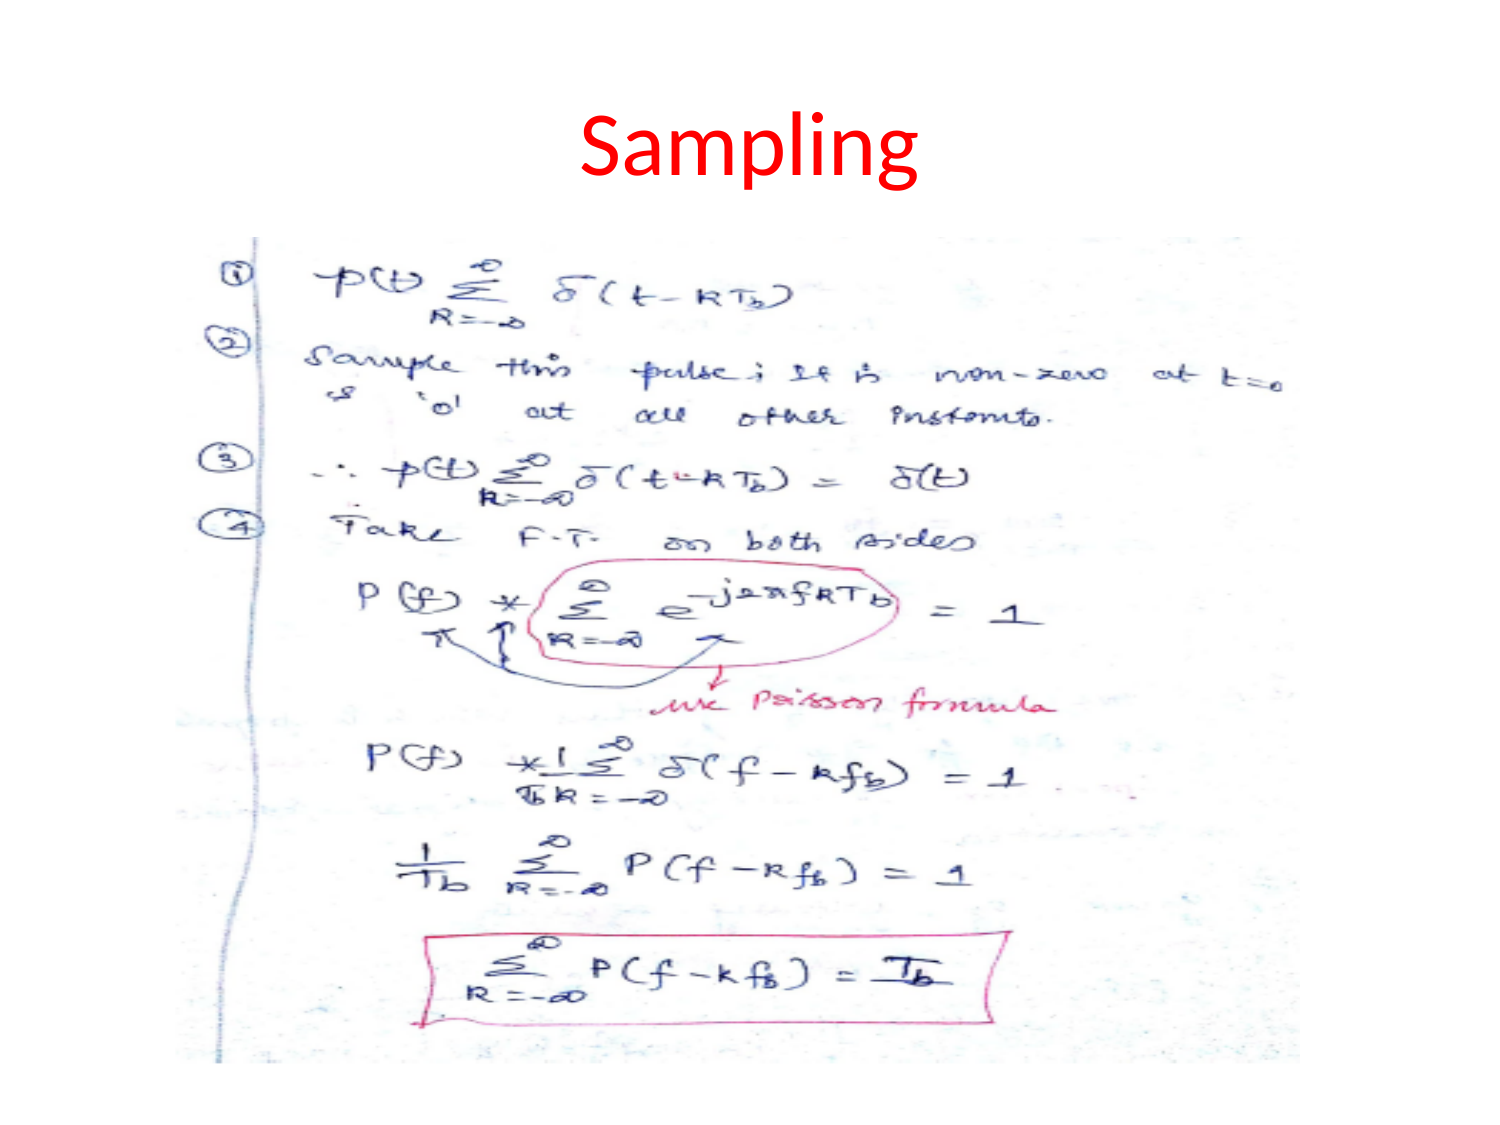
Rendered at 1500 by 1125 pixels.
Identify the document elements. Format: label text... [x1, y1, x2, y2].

title Sampling [75, 45, 1425, 233]
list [174, 237, 1301, 1088]
